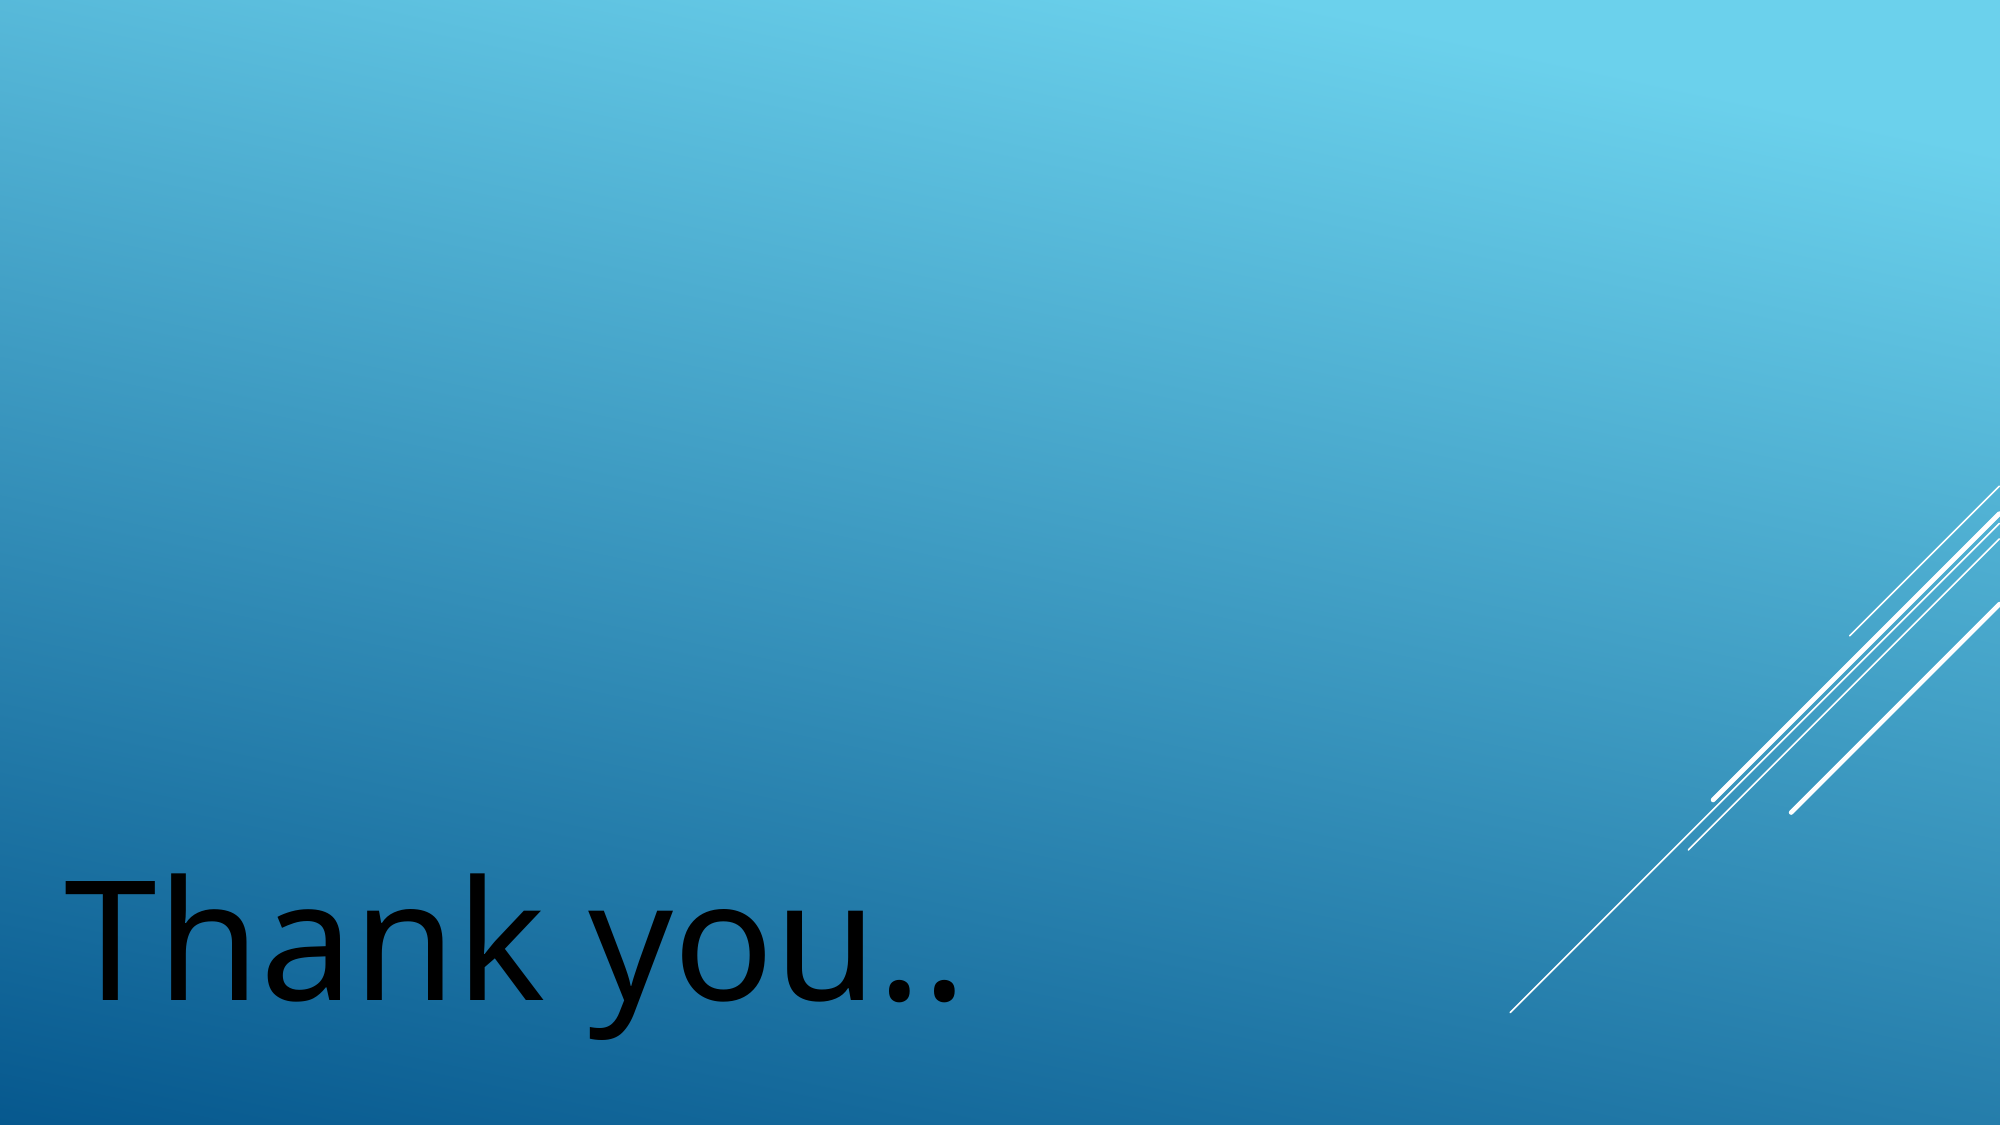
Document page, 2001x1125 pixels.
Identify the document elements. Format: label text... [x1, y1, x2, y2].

text_box Thank you.. [50, 826, 1721, 1042]
